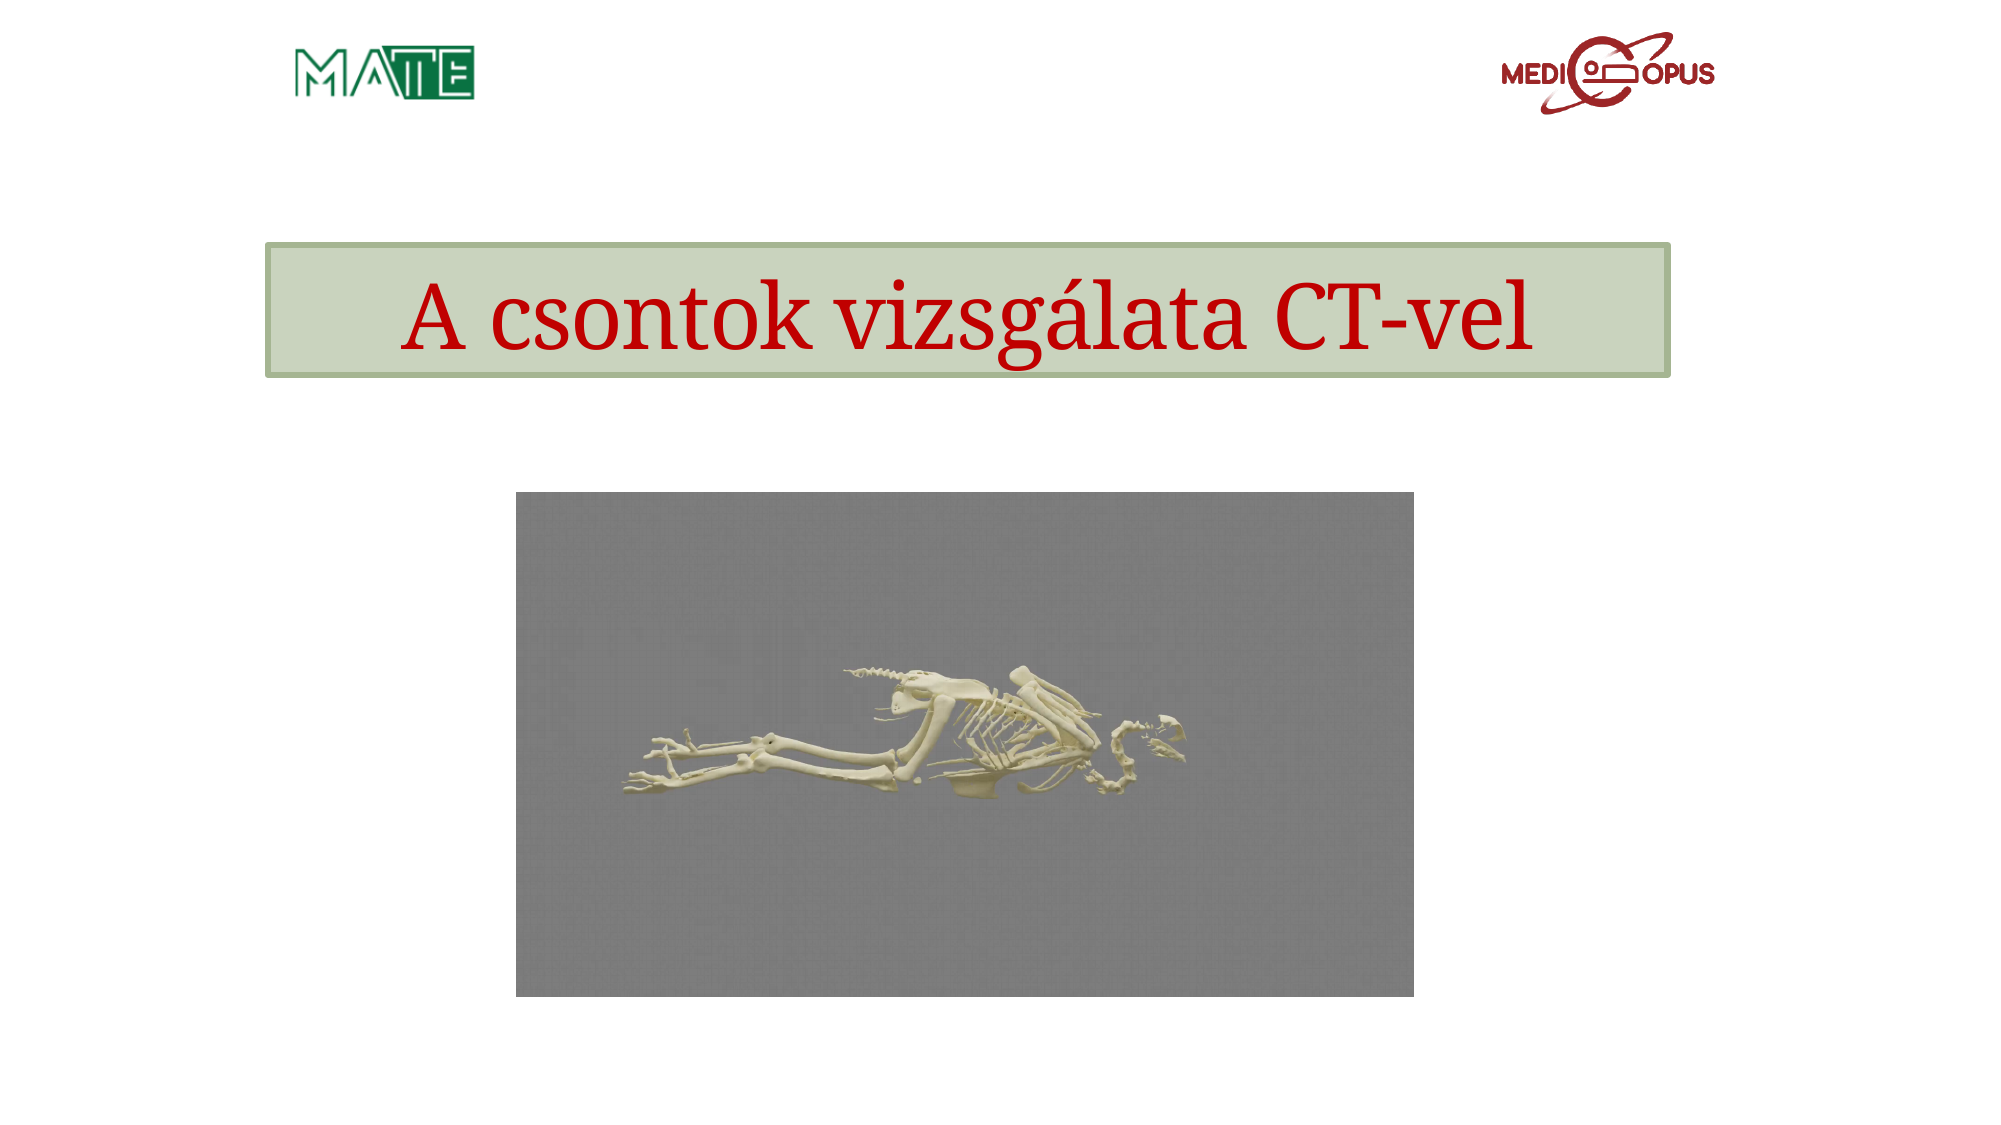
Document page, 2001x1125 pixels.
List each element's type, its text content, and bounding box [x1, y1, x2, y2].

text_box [517, 493, 1414, 997]
title A csontok vizsgálata CT-vel [265, 242, 1671, 378]
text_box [281, 27, 1720, 119]
